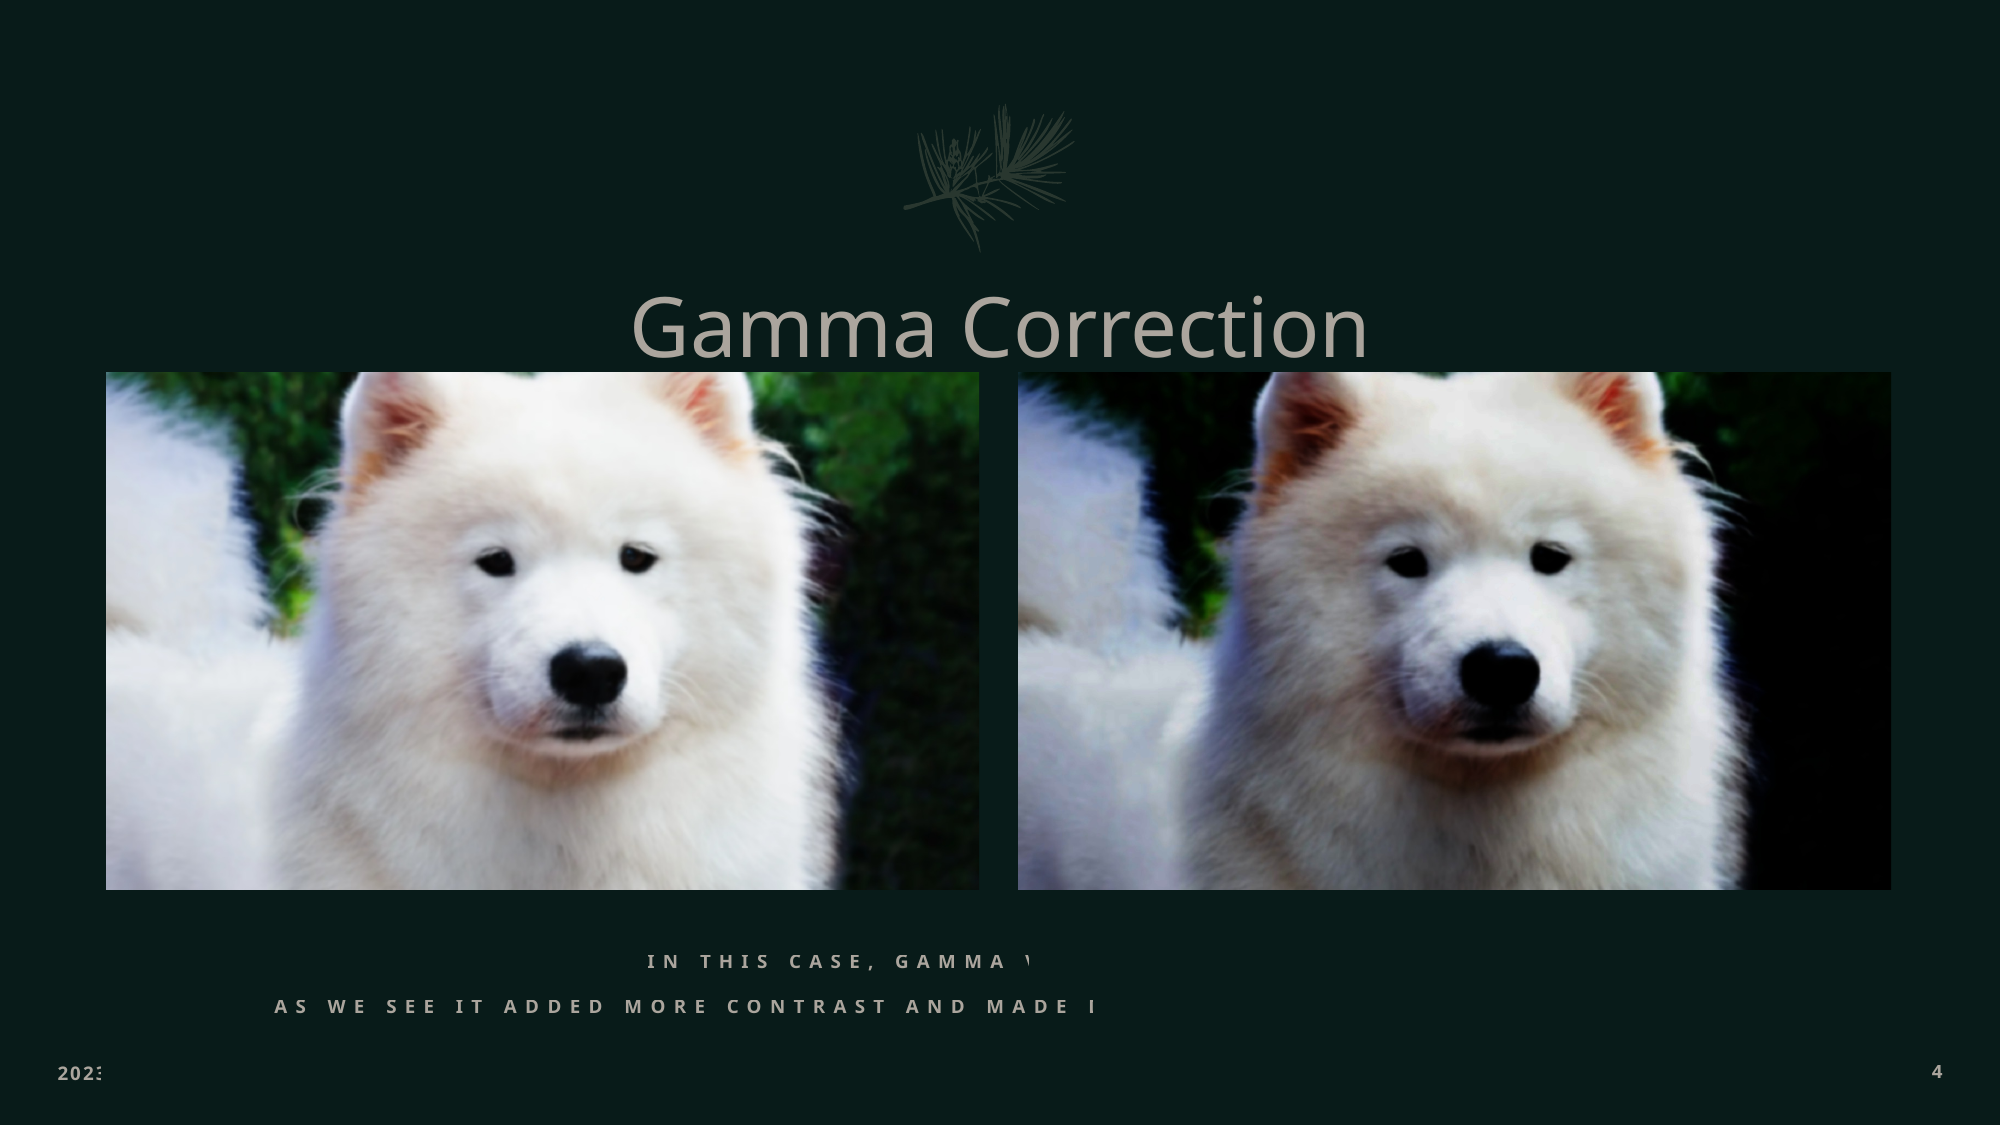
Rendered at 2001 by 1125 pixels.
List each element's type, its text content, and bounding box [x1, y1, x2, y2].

picture [1018, 372, 1892, 890]
slide_number 4 [1725, 1042, 1958, 1103]
picture [106, 372, 980, 890]
title Gamma Correction [107, 275, 1894, 373]
footer in this case, gamma value equals 2.5 As we see it added more contrast and made dark image segments even darker [241, 924, 1726, 1043]
slide_number 2023 [42, 1042, 588, 1103]
